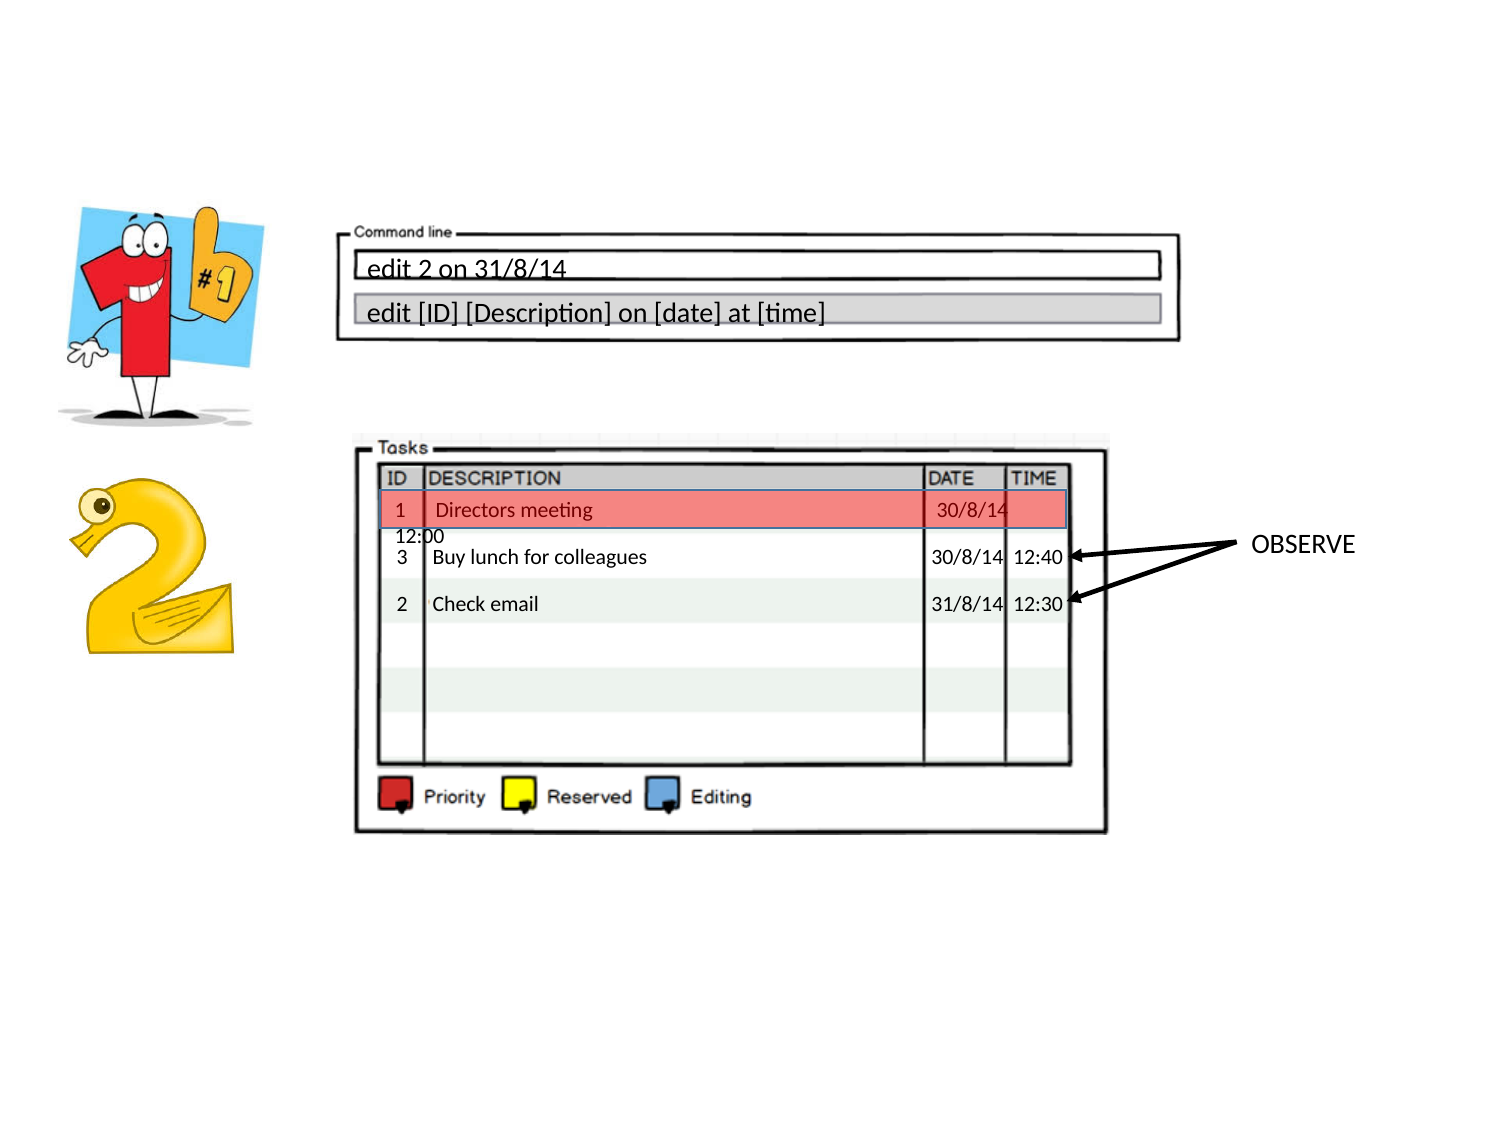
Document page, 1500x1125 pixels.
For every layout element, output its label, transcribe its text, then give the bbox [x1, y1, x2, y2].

picture [69, 478, 238, 657]
text_box OBSERVE [1236, 517, 1372, 567]
picture [50, 199, 272, 434]
picture [329, 224, 1191, 349]
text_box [1066, 542, 1236, 602]
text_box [352, 433, 1110, 835]
